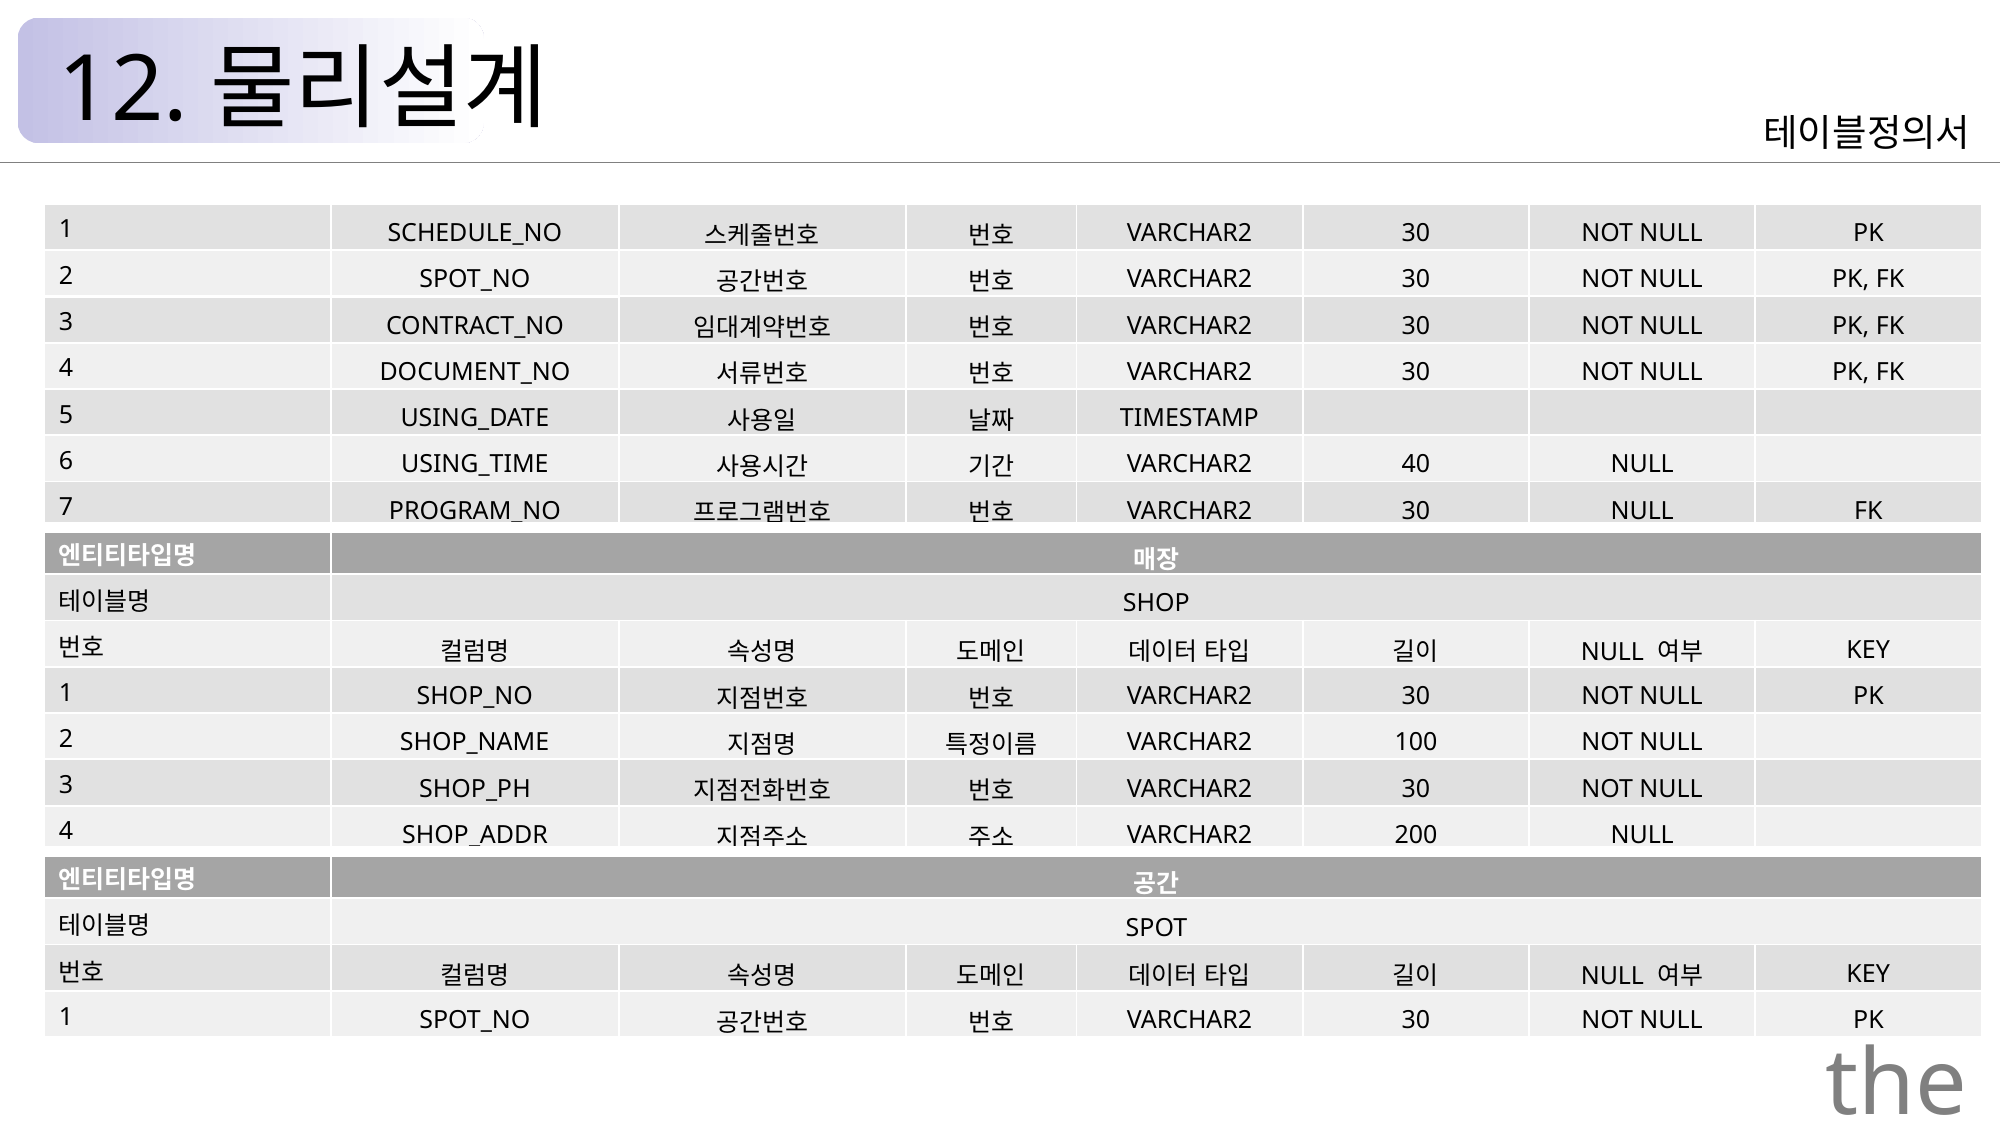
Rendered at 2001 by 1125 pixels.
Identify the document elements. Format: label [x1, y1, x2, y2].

table_cell [1304, 621, 1528, 666]
table_cell [332, 533, 1981, 573]
table_cell [1756, 297, 1981, 342]
table_cell [620, 807, 905, 846]
table_cell [620, 344, 905, 388]
table_cell [332, 899, 1981, 944]
table_cell [1756, 251, 1981, 295]
table_cell [1530, 668, 1754, 712]
table_cell [1077, 668, 1302, 712]
table_cell [45, 992, 330, 1036]
table_cell [1077, 945, 1302, 990]
table_cell [1304, 436, 1528, 481]
table_header [1304, 205, 1528, 249]
table_cell [1756, 945, 1981, 990]
table_cell [45, 899, 330, 944]
table_cell [1756, 668, 1981, 712]
table_cell [332, 344, 618, 388]
table_cell [1756, 621, 1981, 666]
table_cell [1756, 344, 1981, 388]
table_cell [1077, 621, 1302, 666]
table_cell [907, 621, 1076, 666]
table_cell [620, 436, 905, 481]
table_header [1077, 205, 1302, 249]
table_cell [332, 298, 618, 342]
table_cell [45, 344, 330, 388]
table_cell [1530, 992, 1754, 1036]
table_cell [1077, 251, 1302, 295]
table_cell [1077, 760, 1302, 805]
table_header [620, 205, 905, 249]
table_cell [620, 714, 905, 758]
table_cell [332, 575, 1981, 620]
table_cell [332, 668, 618, 712]
table_cell [1077, 992, 1302, 1036]
table_cell [1077, 482, 1302, 522]
table_cell [620, 992, 905, 1036]
table_header [332, 205, 618, 249]
table_cell [907, 945, 1076, 990]
table_cell [45, 575, 330, 620]
table_cell [907, 482, 1076, 522]
table_cell [907, 992, 1076, 1036]
table_cell [45, 533, 330, 573]
table_header [45, 205, 330, 249]
table_header [1756, 205, 1981, 249]
table_cell [45, 760, 330, 805]
table_cell [1530, 621, 1754, 666]
table_cell [45, 436, 330, 481]
table_cell [1304, 251, 1528, 295]
table_cell [1077, 390, 1302, 434]
table_cell [45, 390, 330, 434]
table_cell [1530, 482, 1754, 522]
table_cell [1304, 297, 1528, 342]
table_cell [620, 760, 905, 805]
table_cell [620, 621, 905, 666]
table_cell [1756, 436, 1981, 481]
table_cell [45, 621, 330, 666]
table_cell [907, 714, 1076, 758]
table_cell [907, 390, 1076, 434]
table_cell [1530, 760, 1754, 805]
table_cell [1304, 344, 1528, 388]
table_cell [620, 390, 905, 434]
table_cell [332, 482, 618, 522]
table_cell [45, 251, 330, 295]
table_cell [1756, 807, 1981, 846]
table_header [907, 205, 1076, 249]
table_cell [332, 390, 618, 434]
table_cell [1530, 807, 1754, 846]
table_cell [1077, 807, 1302, 846]
table_cell [907, 436, 1076, 481]
table_cell [907, 251, 1076, 295]
table_cell [1756, 390, 1981, 434]
table_cell [1304, 992, 1528, 1036]
table_cell [332, 251, 618, 295]
table_cell [907, 297, 1076, 342]
table_cell [332, 714, 618, 758]
table_cell [45, 714, 330, 758]
table_cell [1304, 390, 1528, 434]
table_cell [1530, 714, 1754, 758]
table_cell [1077, 297, 1302, 342]
table_cell [1756, 992, 1981, 1036]
table_cell [332, 857, 1981, 897]
table_cell [907, 668, 1076, 712]
table_header [1530, 205, 1754, 249]
table_cell [45, 945, 330, 990]
table_cell [1304, 482, 1528, 522]
table_cell [1530, 344, 1754, 388]
table_cell [907, 807, 1076, 846]
table_cell [332, 621, 618, 666]
table_cell [1530, 297, 1754, 342]
table_cell [1304, 945, 1528, 990]
text_box [0, 0, 2000, 200]
table_cell [332, 945, 618, 990]
table_cell [1756, 482, 1981, 522]
table_cell [620, 297, 905, 342]
table_cell [620, 668, 905, 712]
table_cell [1077, 714, 1302, 758]
table_cell [45, 807, 330, 846]
table_cell [45, 857, 330, 897]
table_cell [1304, 807, 1528, 846]
table_cell [1077, 344, 1302, 388]
table_cell [45, 482, 330, 522]
table_cell [620, 945, 905, 990]
table_cell [332, 807, 618, 846]
table_cell [1756, 714, 1981, 758]
table_cell [620, 482, 905, 522]
table_cell [1530, 251, 1754, 295]
table_cell [1077, 436, 1302, 481]
table_cell [1304, 668, 1528, 712]
table_cell [45, 298, 330, 342]
text_box [1629, 1038, 1982, 1125]
table_cell [620, 251, 905, 295]
table_cell [1530, 436, 1754, 481]
table_cell [45, 668, 330, 712]
table_cell [332, 436, 618, 481]
table_cell [907, 344, 1076, 388]
table_cell [1304, 714, 1528, 758]
table_cell [1756, 760, 1981, 805]
table_cell [1530, 945, 1754, 990]
table_cell [332, 760, 618, 805]
table_cell [332, 992, 618, 1036]
table_cell [1304, 760, 1528, 805]
table_cell [1530, 390, 1754, 434]
table_cell [907, 760, 1076, 805]
